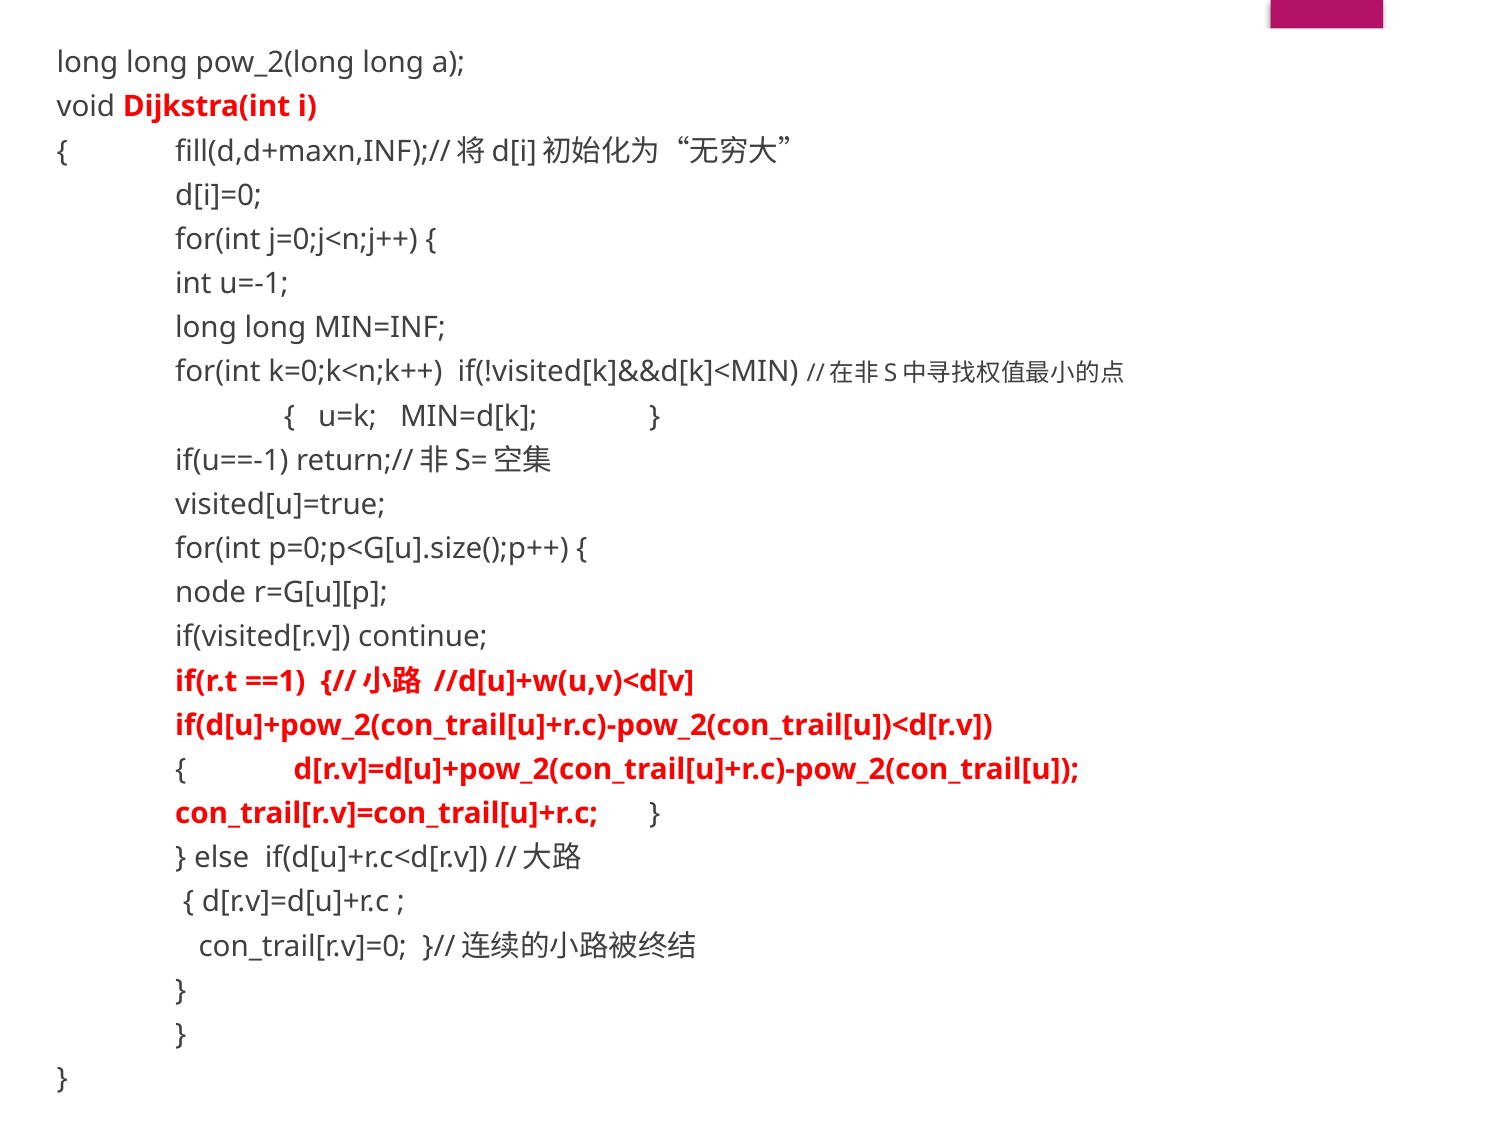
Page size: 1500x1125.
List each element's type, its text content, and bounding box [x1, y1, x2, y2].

list long long pow_2(long long a); void Dijkstra(int i) { fill(d,d+maxn,INF);//将d[i]初始化为“无穷大” d[i]=0; for(int j=0;j<n;j++) { int u=-1; long long MIN=INF; for(int k=0;k<n;k++) if(!visited[k]&&d[k]<MIN) //在非S中寻找权值最小的点 { u=k; MIN=d[k]; } if(u==-1) return;//非S=空集 visited[u]=true; for(int p=0;p<G[u].size();p++) { node r=G[u][p]; if(visited[r.v]) continue; if(r.t ==1) {//小路 //d[u]+w(u,v)<d[v] if(d[u]+pow_2(con_trail[u]+r.c)-pow_2(con_trail[u])<d[r.v]) { d[r.v]=d[u]+pow_2(con_trail[u]+r.c)-pow_2(con_trail[u]); con_trail[r.v]=con_trail[u]+r.c; } } else if(d[u]+r.c<d[r.v]) //大路 { d[r.v]=d[u]+r.c ; con_trail[r.v]=0; }//连续的小路被终结 } } } [41, 28, 1472, 1125]
